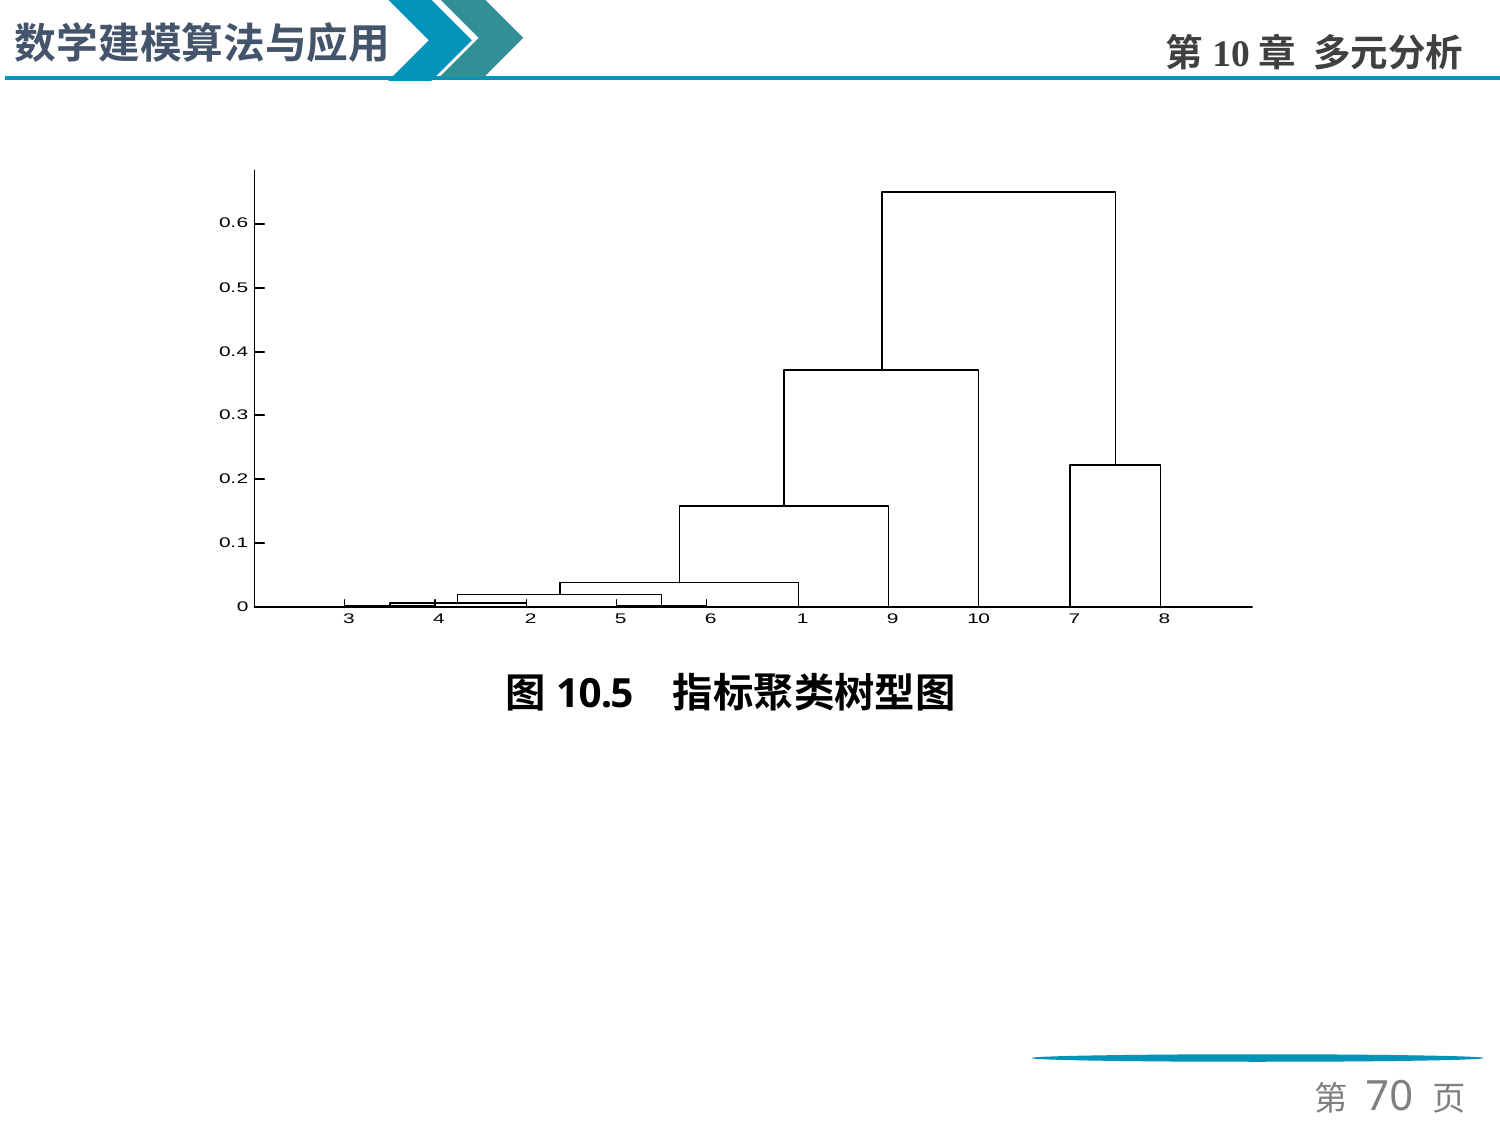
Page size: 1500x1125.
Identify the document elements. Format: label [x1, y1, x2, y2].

text_box [87, 131, 1375, 923]
